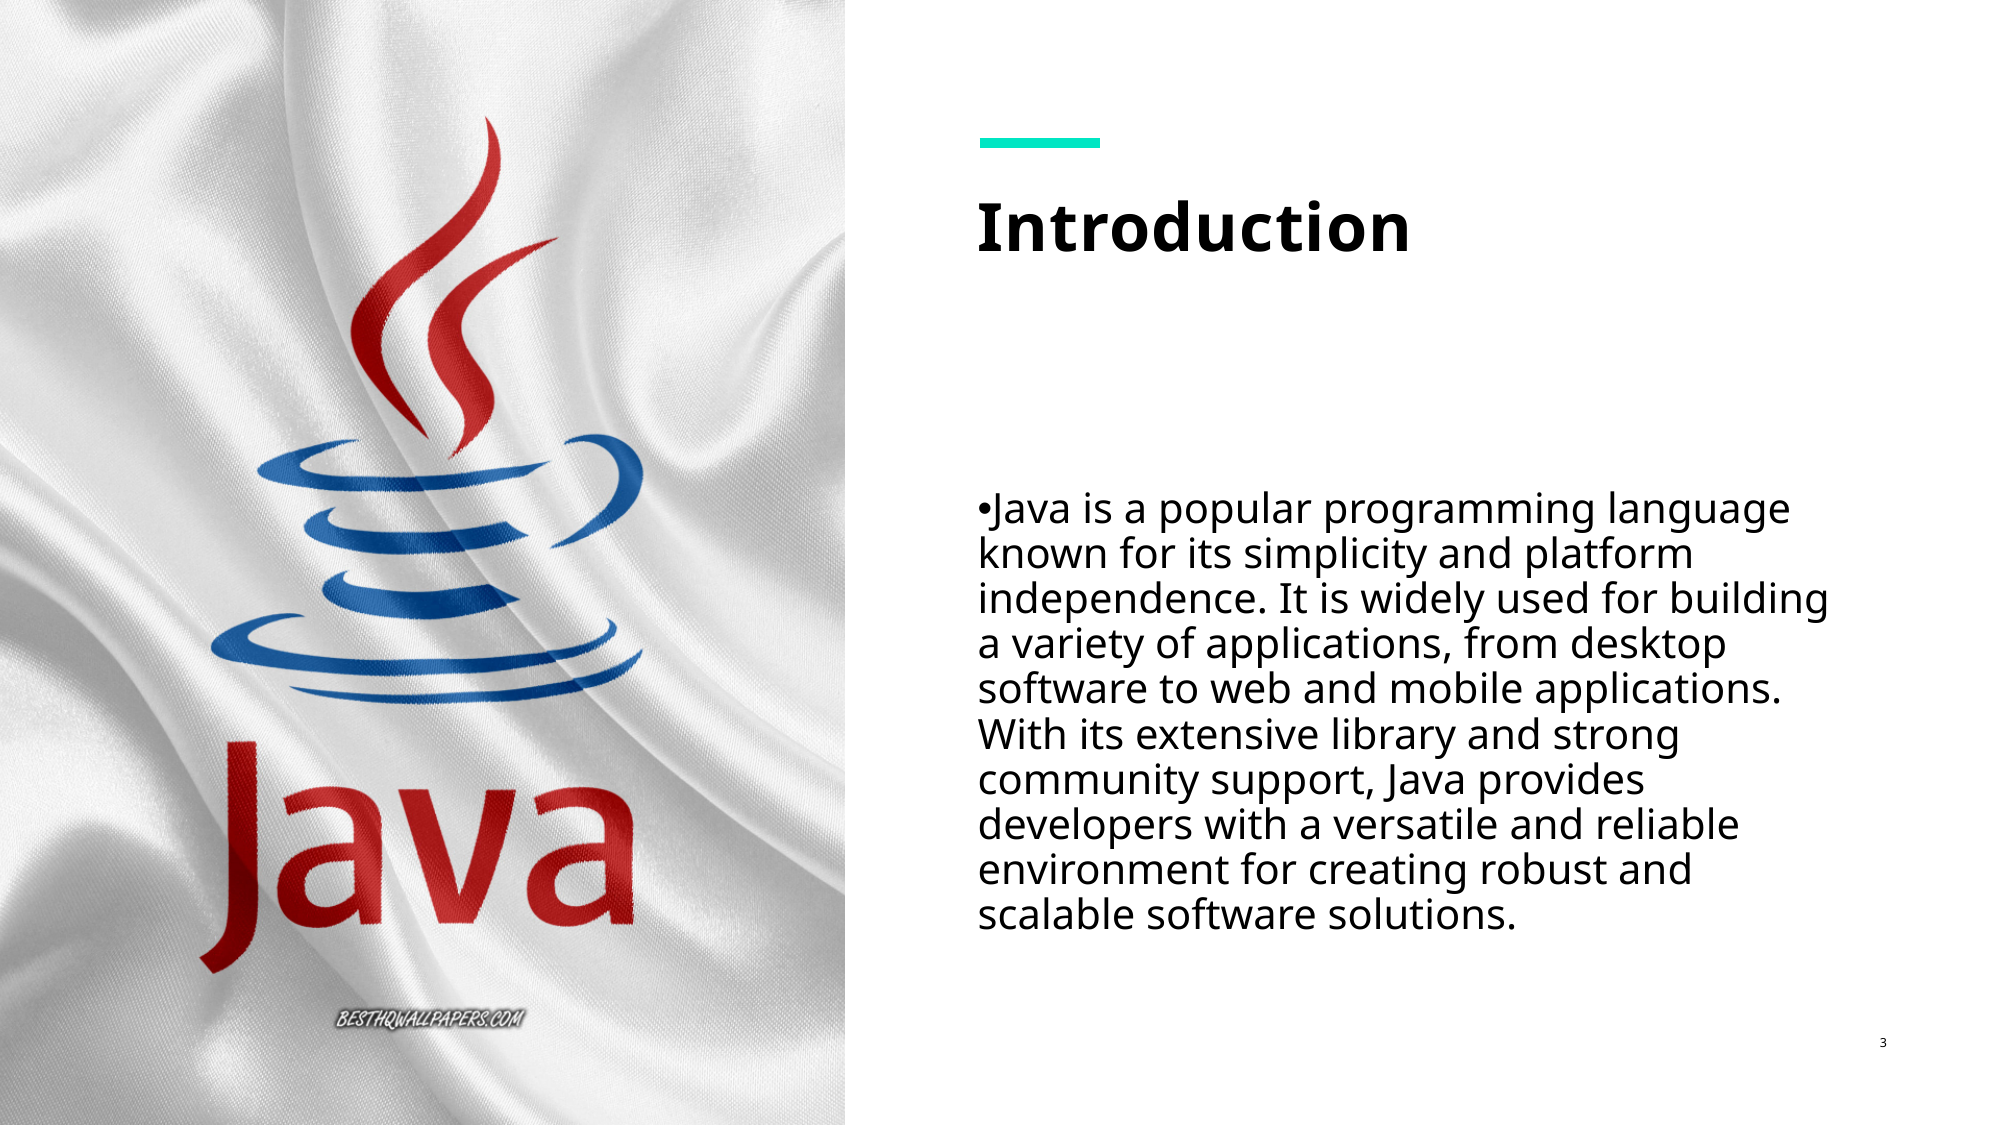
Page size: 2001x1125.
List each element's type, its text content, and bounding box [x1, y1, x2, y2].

list Java is a popular programming language known for its simplicity and platform independence. It is widely used for building a variety of applications, from desktop software to web and mobile applications. With its extensive library and strong community support, Java provides developers with a versatile and reliable environment for creating robust and scalable software solutions. [962, 418, 1856, 1008]
title Introduction [962, 186, 1856, 417]
picture [0, 0, 845, 1125]
